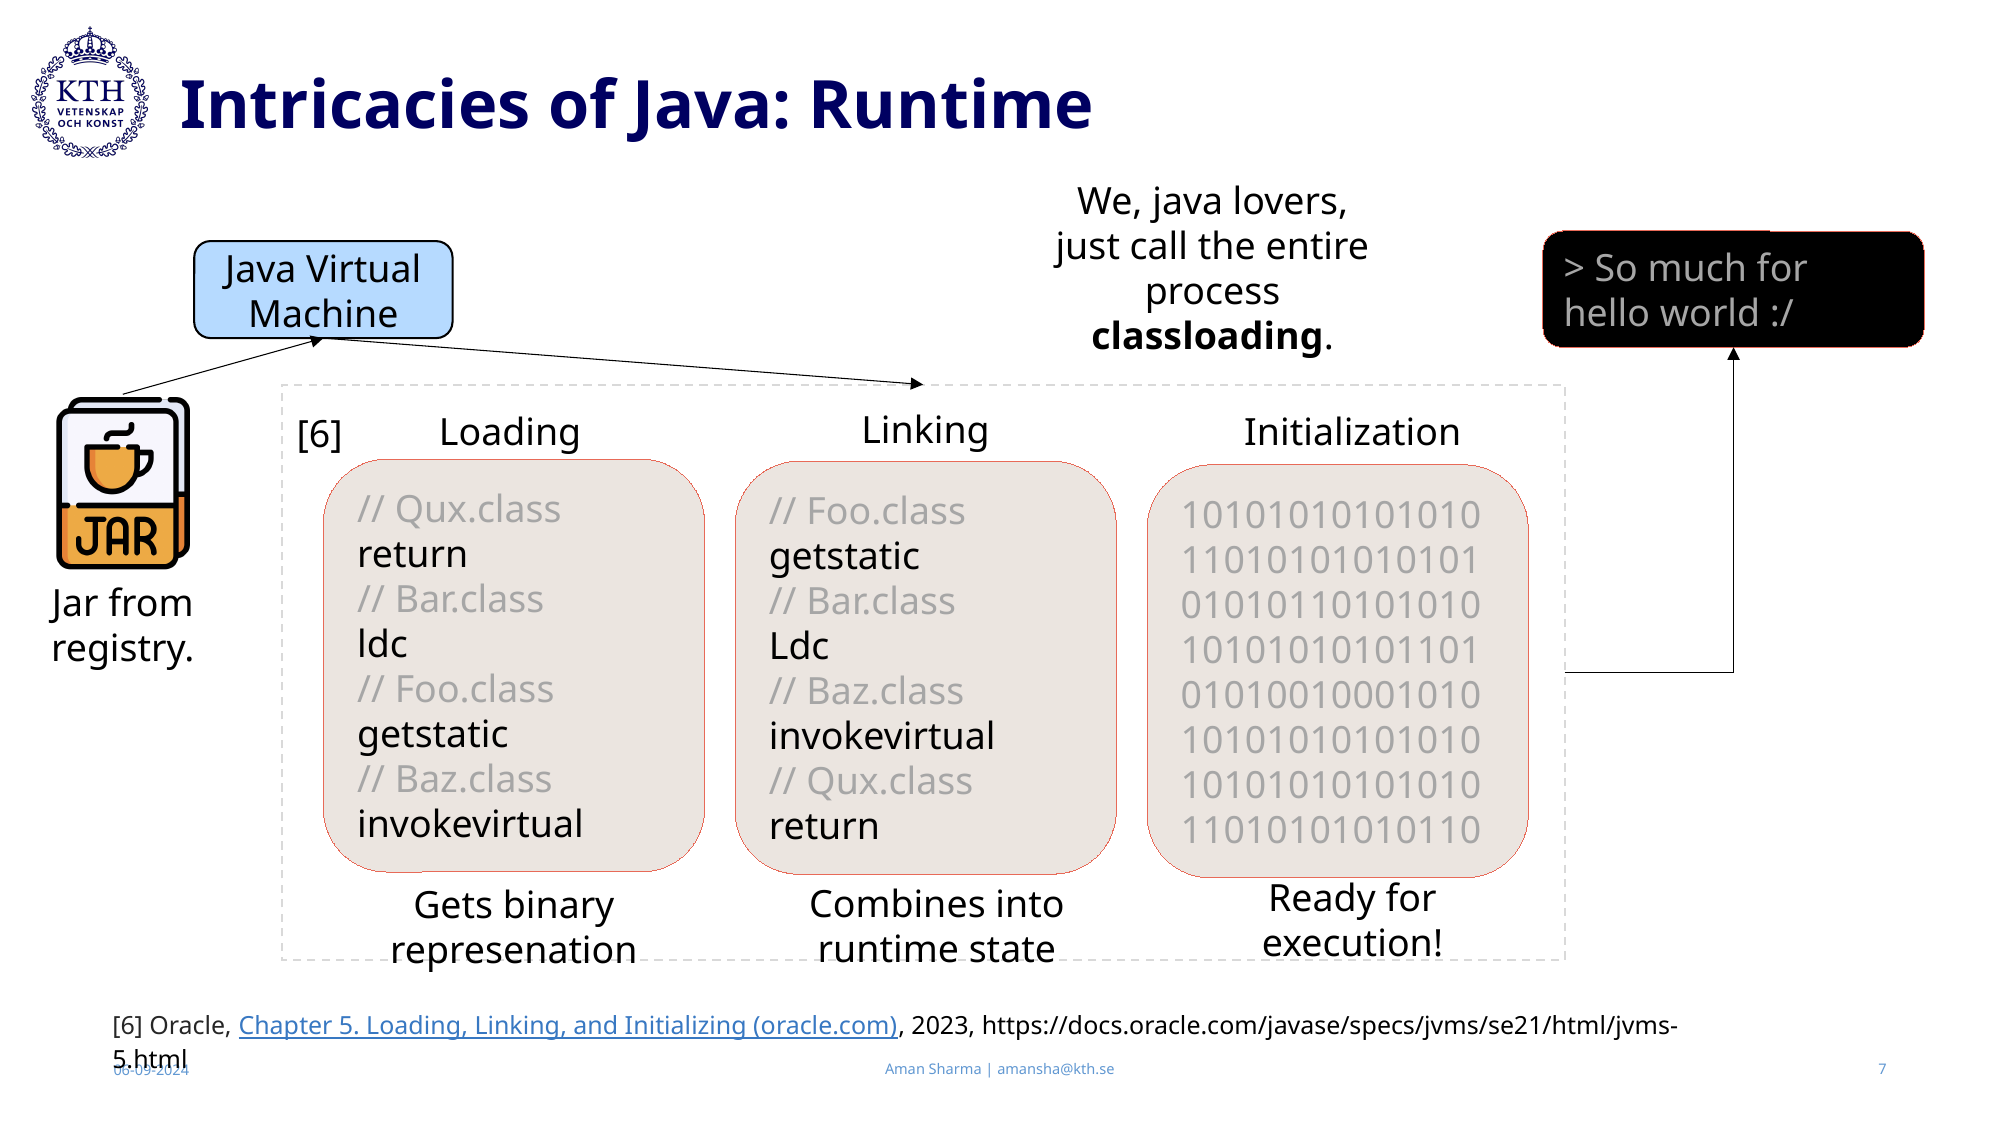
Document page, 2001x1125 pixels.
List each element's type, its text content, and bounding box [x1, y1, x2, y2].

picture [34, 394, 212, 572]
text_box [6] Oracle, Chapter 5. Loading, Linking, and Initializing (oracle.com), 2023, https://docs.oracle.com/javase/specs/jvms/se21/html/jvms-5.html [97, 1002, 1734, 1082]
text_box [281, 384, 1566, 961]
picture [31, 26, 149, 158]
text_box Loading [408, 400, 613, 461]
text_box Gets binary represenation [353, 873, 675, 979]
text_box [122, 338, 324, 395]
text_box Java Virtual Machine [193, 240, 454, 338]
text_box Combines into runtime state [776, 872, 1098, 978]
slide_number 7 [1734, 1061, 1902, 1078]
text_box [1564, 348, 1734, 673]
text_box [323, 338, 924, 385]
text_box Linking [823, 398, 1028, 459]
text_box Ready for execution! [1192, 866, 1513, 972]
text_box We, java lovers, just call the entire process classloading. [1027, 169, 1398, 365]
text_box Jar from registry. [20, 571, 225, 676]
text_box Initialization [1218, 400, 1488, 461]
text_box > So much for hello world :/ [1542, 230, 1925, 348]
text_box [6] [278, 402, 361, 462]
title Intricacies of Java: Runtime [165, 53, 1902, 151]
